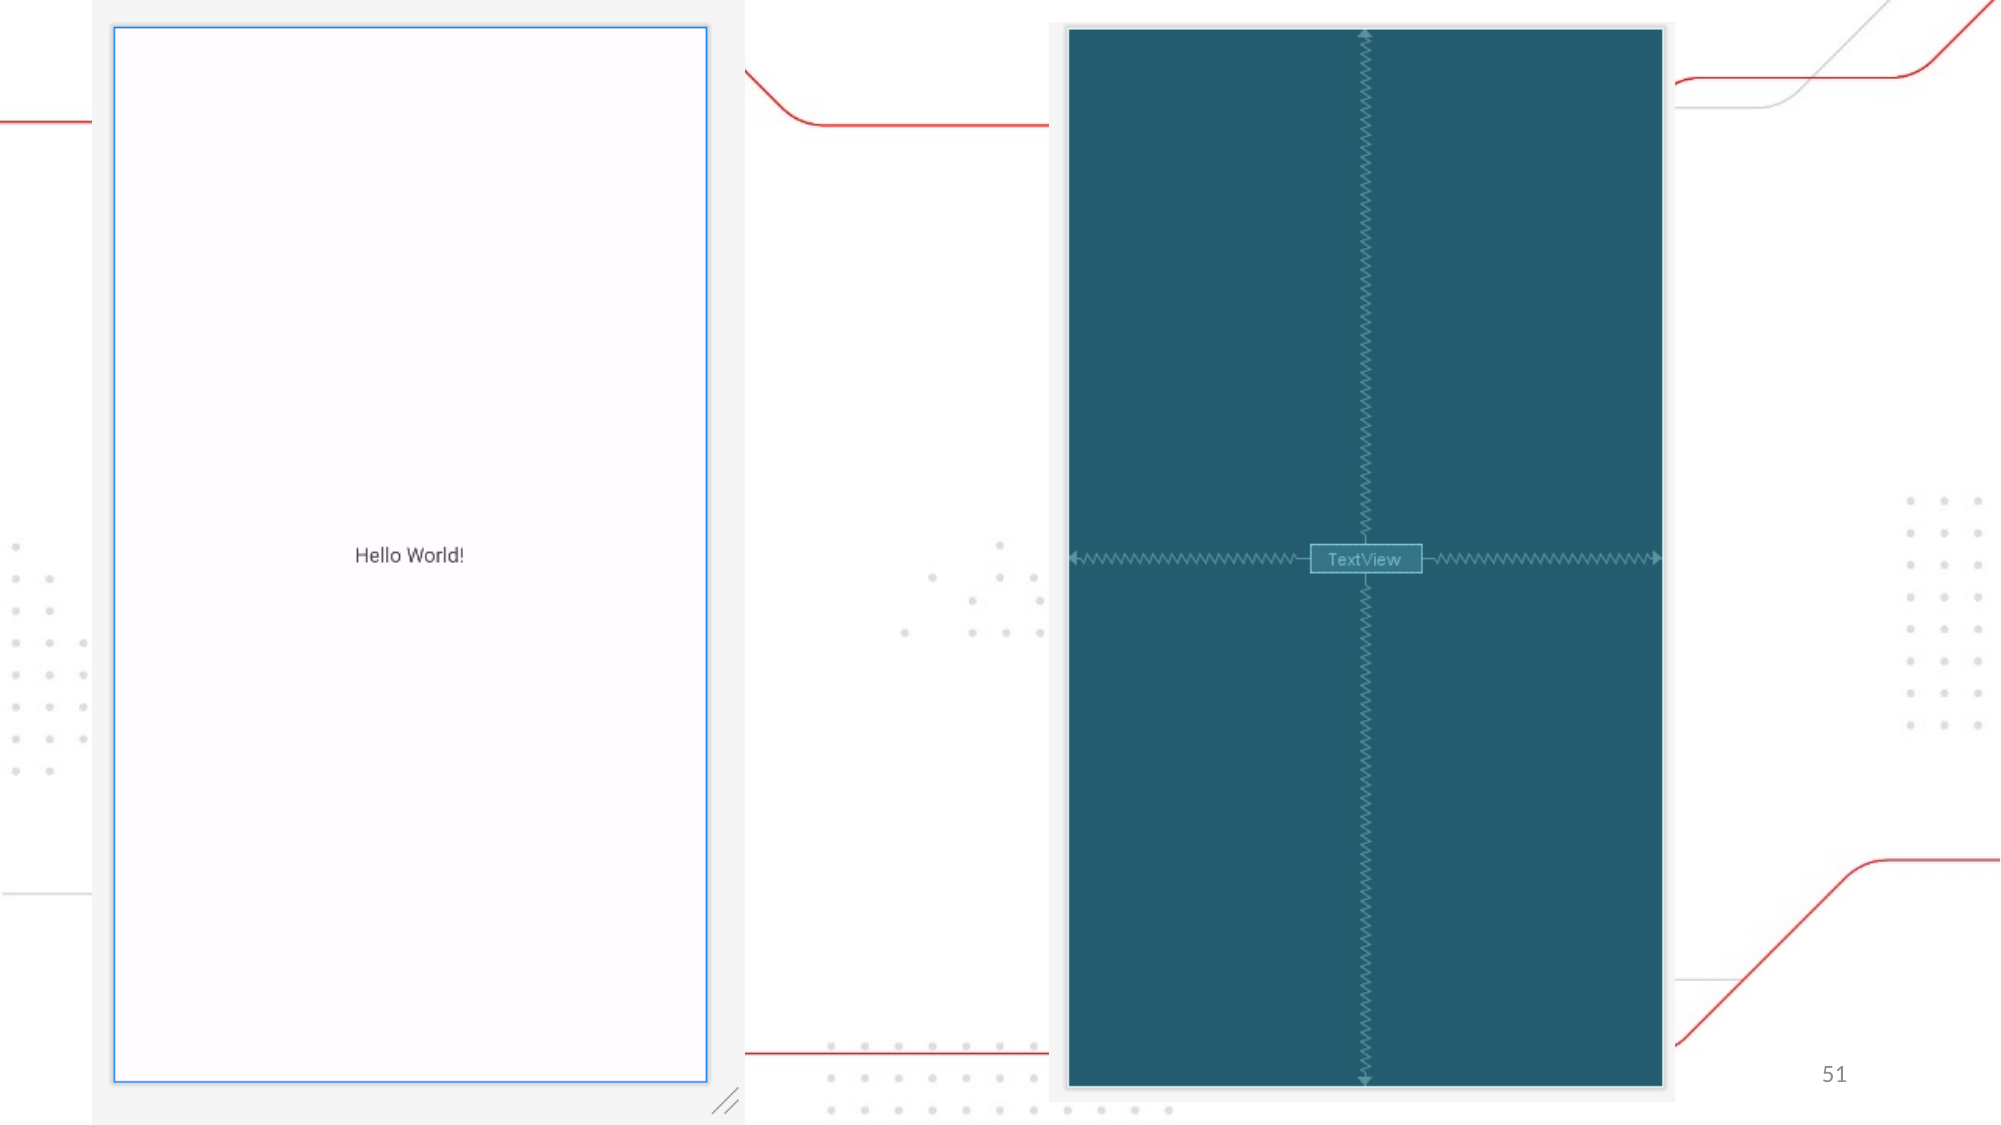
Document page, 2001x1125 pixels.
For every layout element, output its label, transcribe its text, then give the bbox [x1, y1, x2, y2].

slide_number 51 [1675, 1042, 1863, 1103]
picture [0, 0, 2001, 1125]
